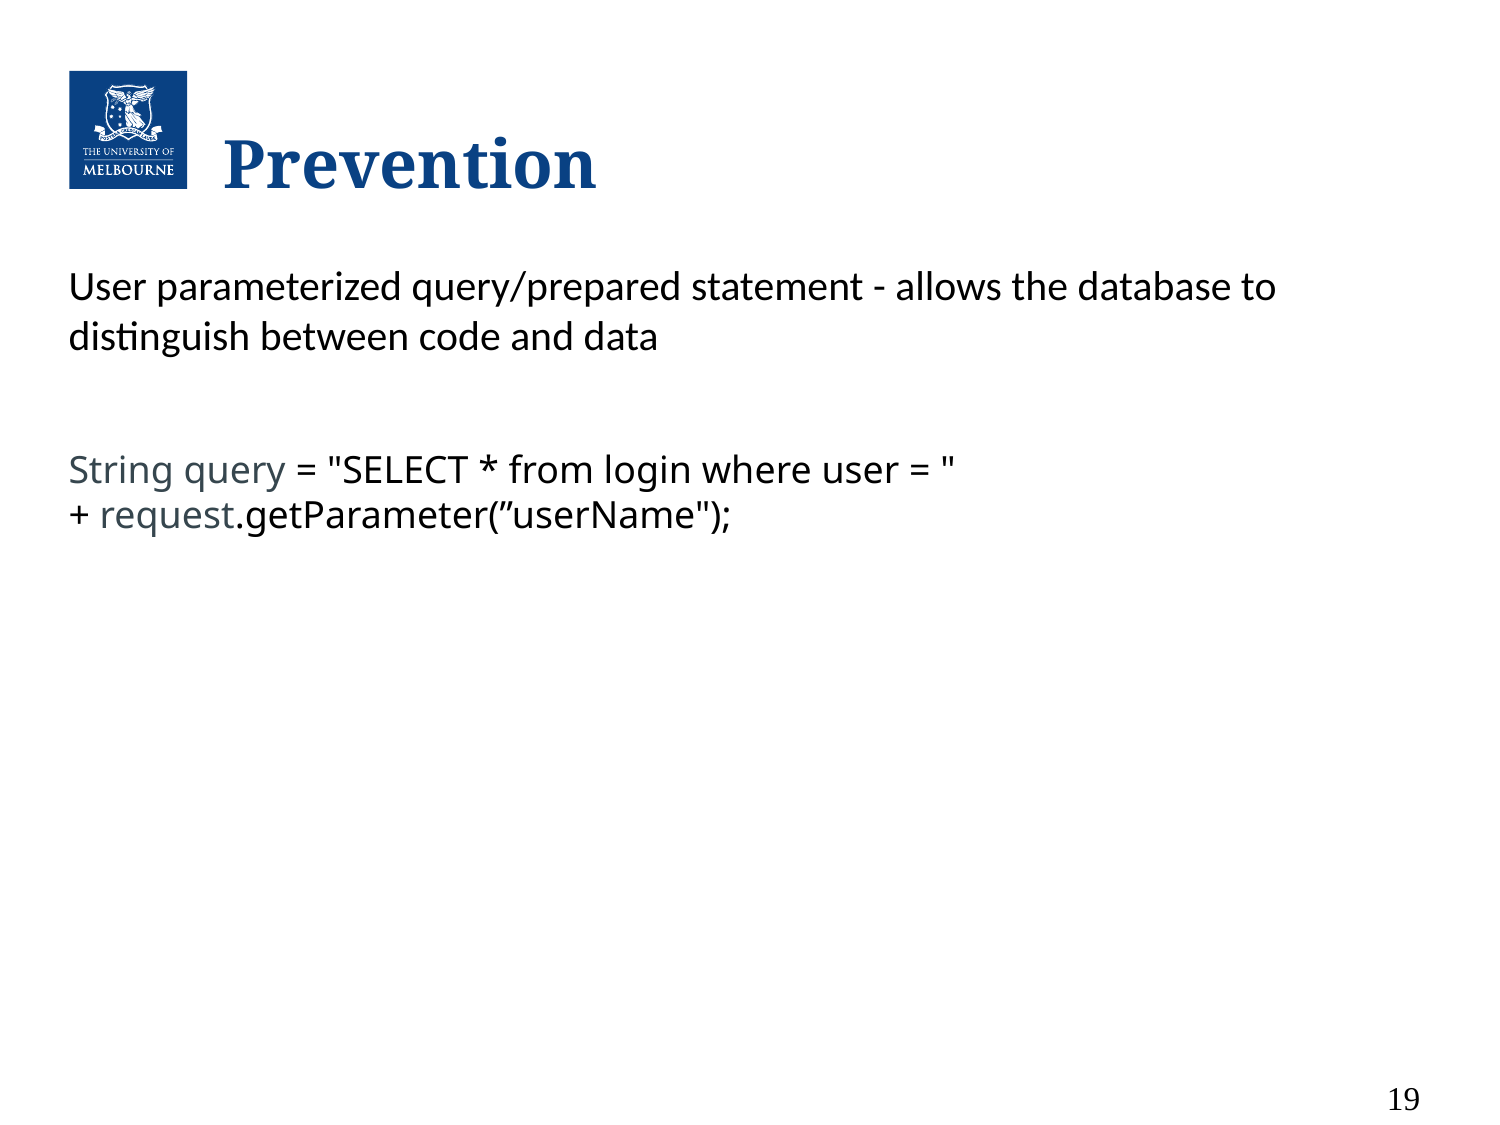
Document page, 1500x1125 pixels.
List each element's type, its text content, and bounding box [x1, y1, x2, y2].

title Prevention [208, 64, 1443, 211]
list User parameterized query/prepared statement - allows the database to distinguish between code and data String query = "SELECT * from login where user = " + request.getParameter(”userName"); [53, 251, 1442, 970]
